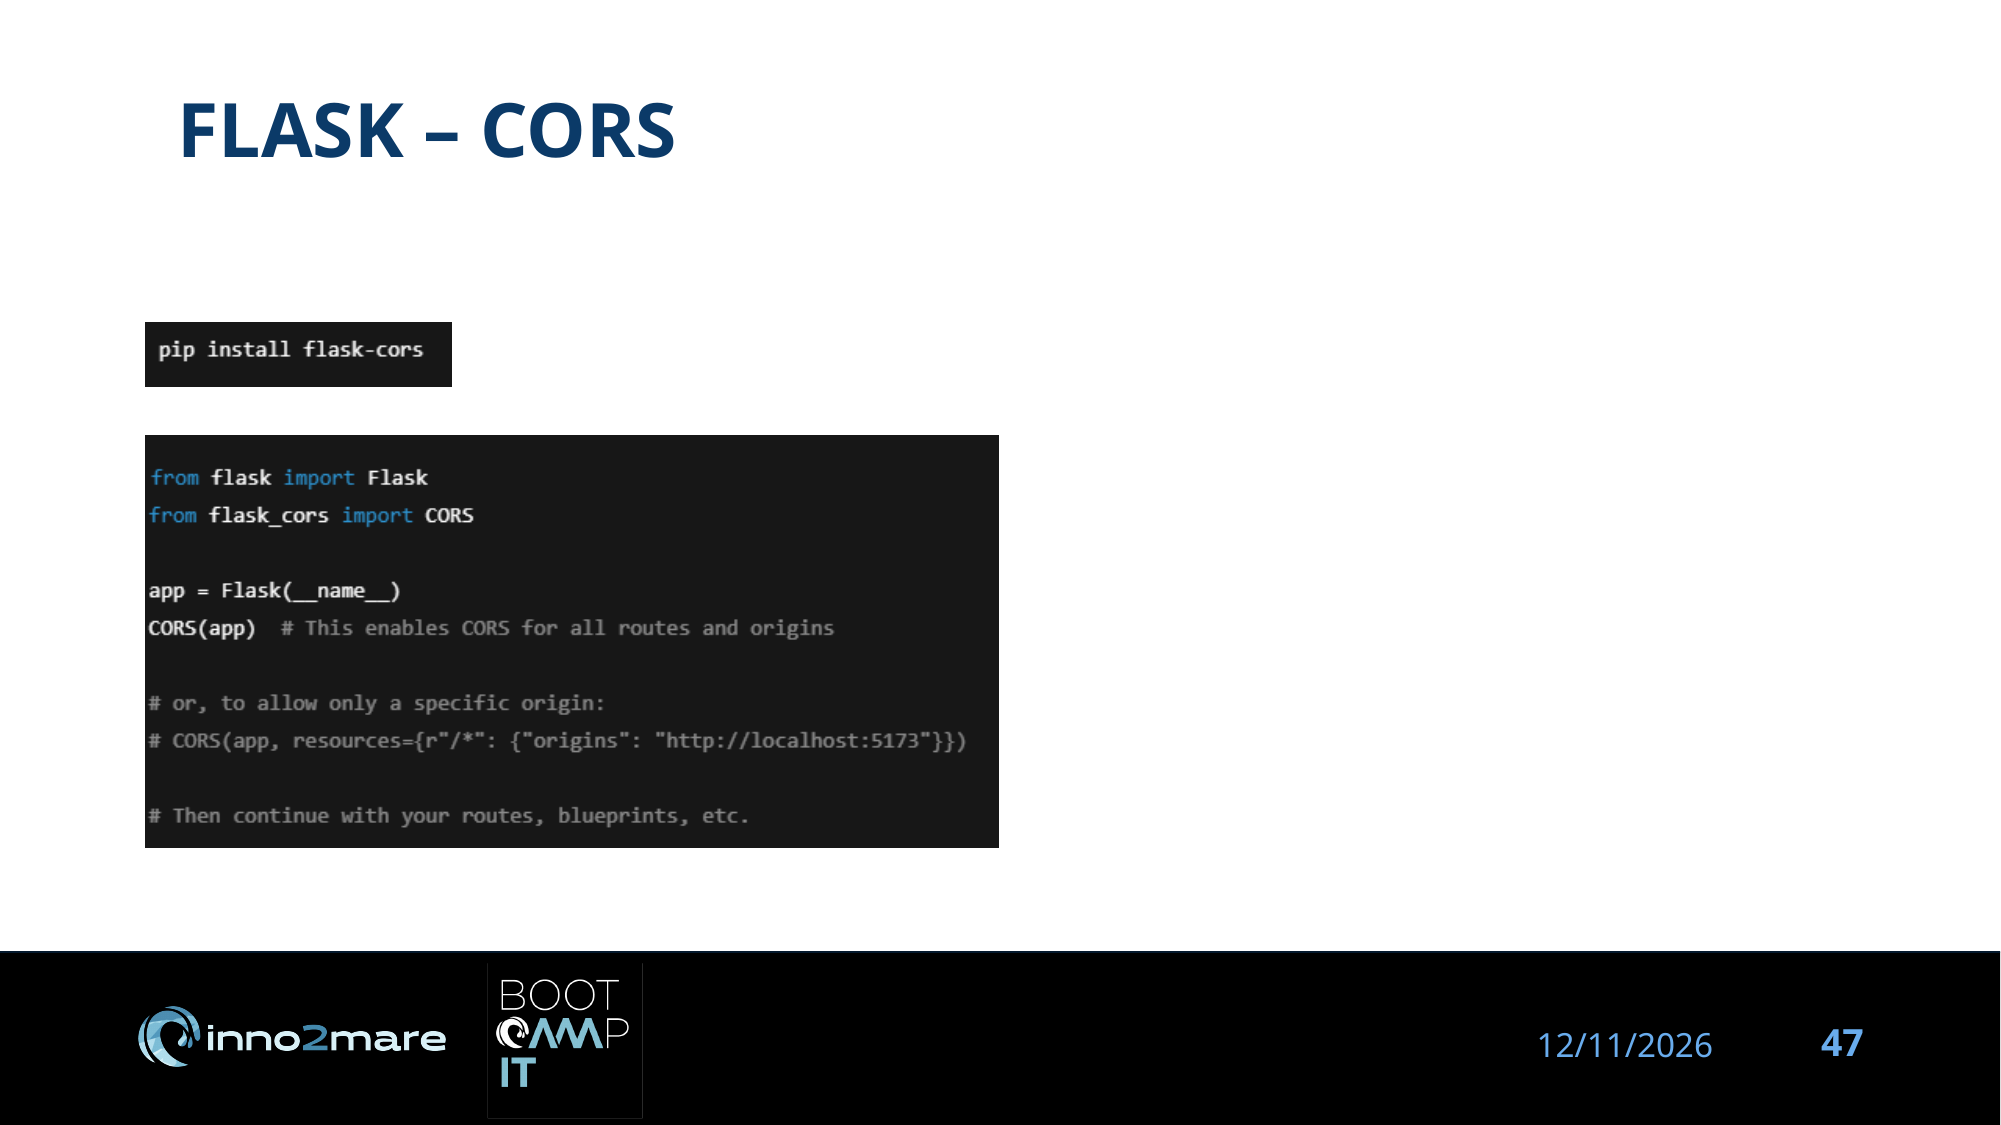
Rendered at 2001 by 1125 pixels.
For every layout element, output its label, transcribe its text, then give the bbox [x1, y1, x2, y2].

text_box FLASK – CORS [162, 62, 1888, 203]
picture [145, 322, 452, 387]
picture [138, 957, 690, 1124]
picture [145, 435, 999, 849]
